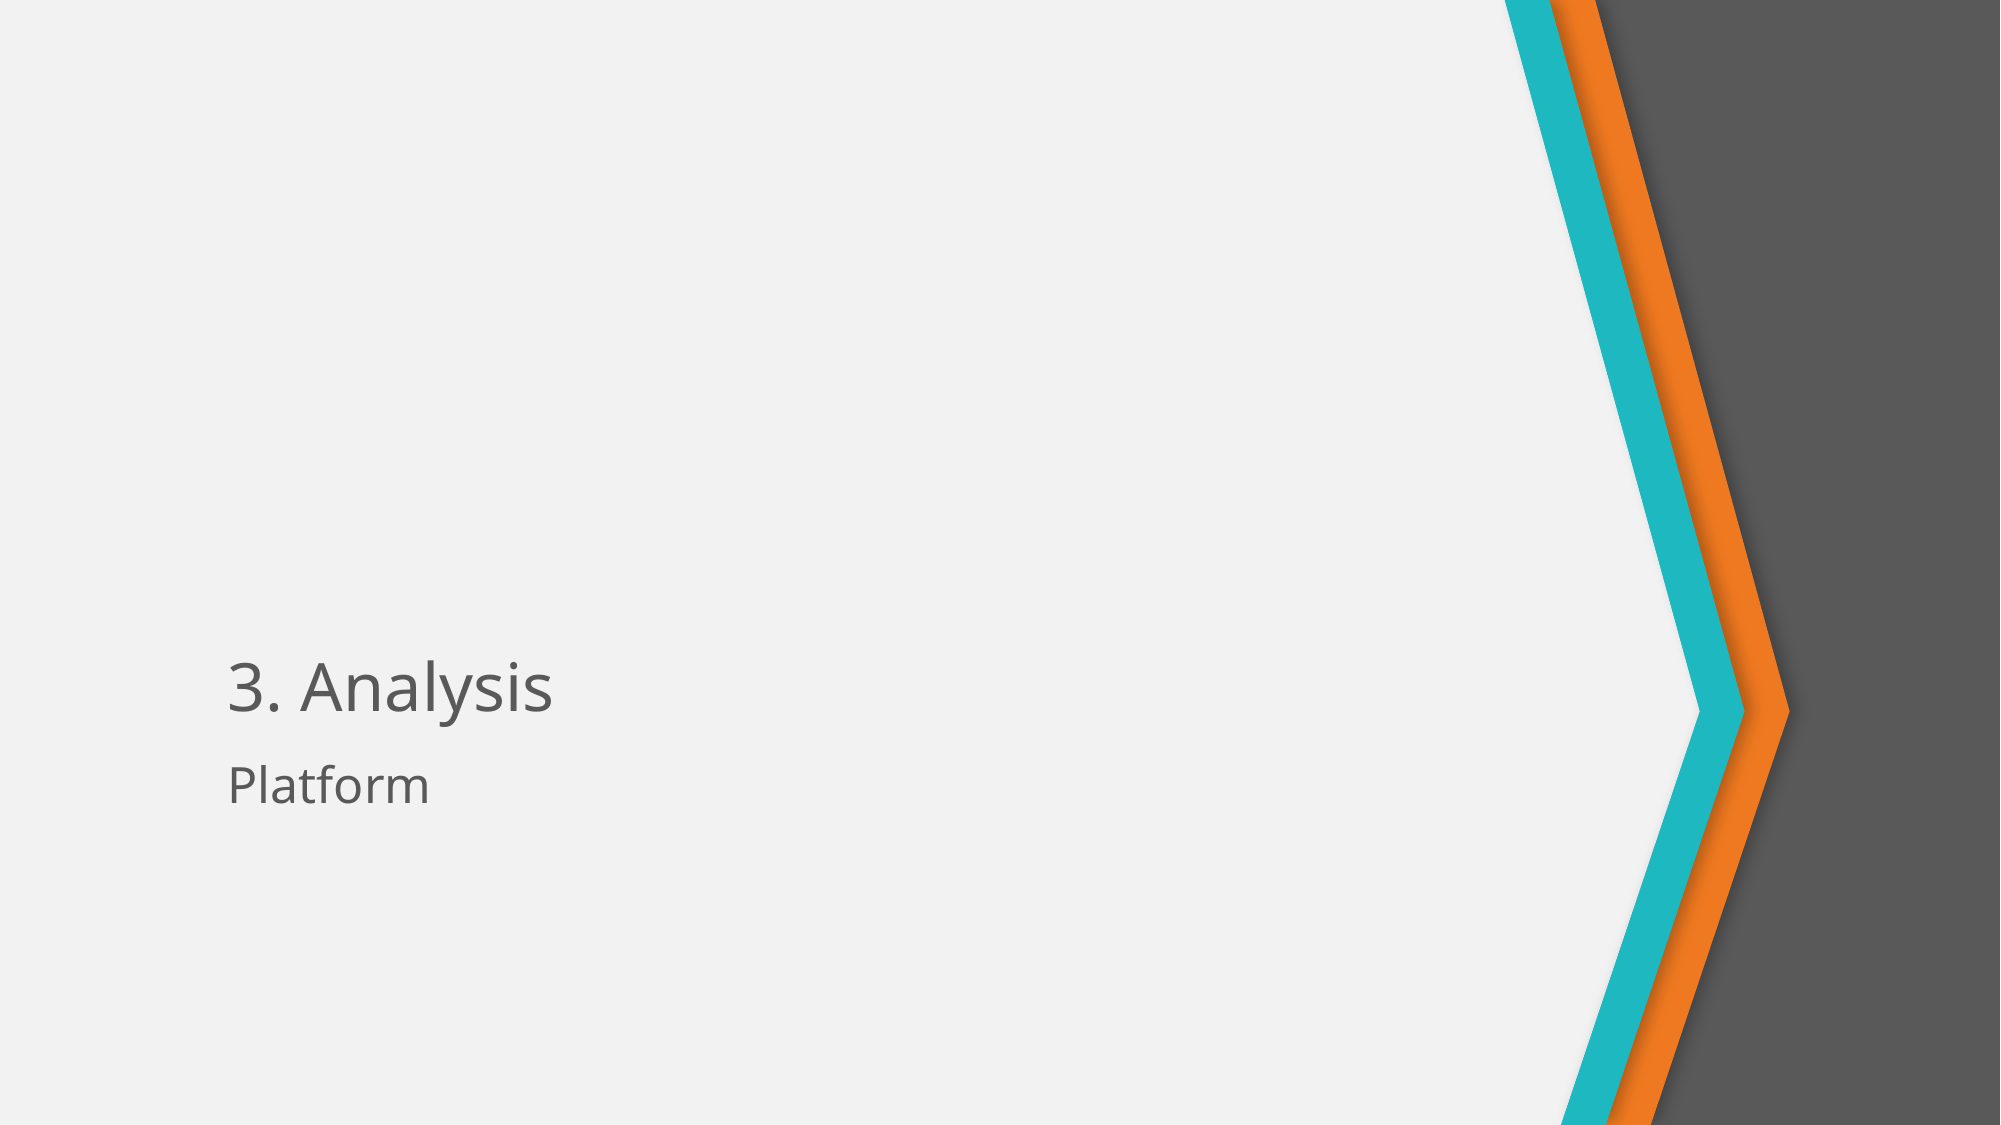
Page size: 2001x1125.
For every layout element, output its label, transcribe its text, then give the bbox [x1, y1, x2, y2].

title 3. Analysis [212, 478, 1533, 734]
list Platform [212, 752, 1533, 919]
